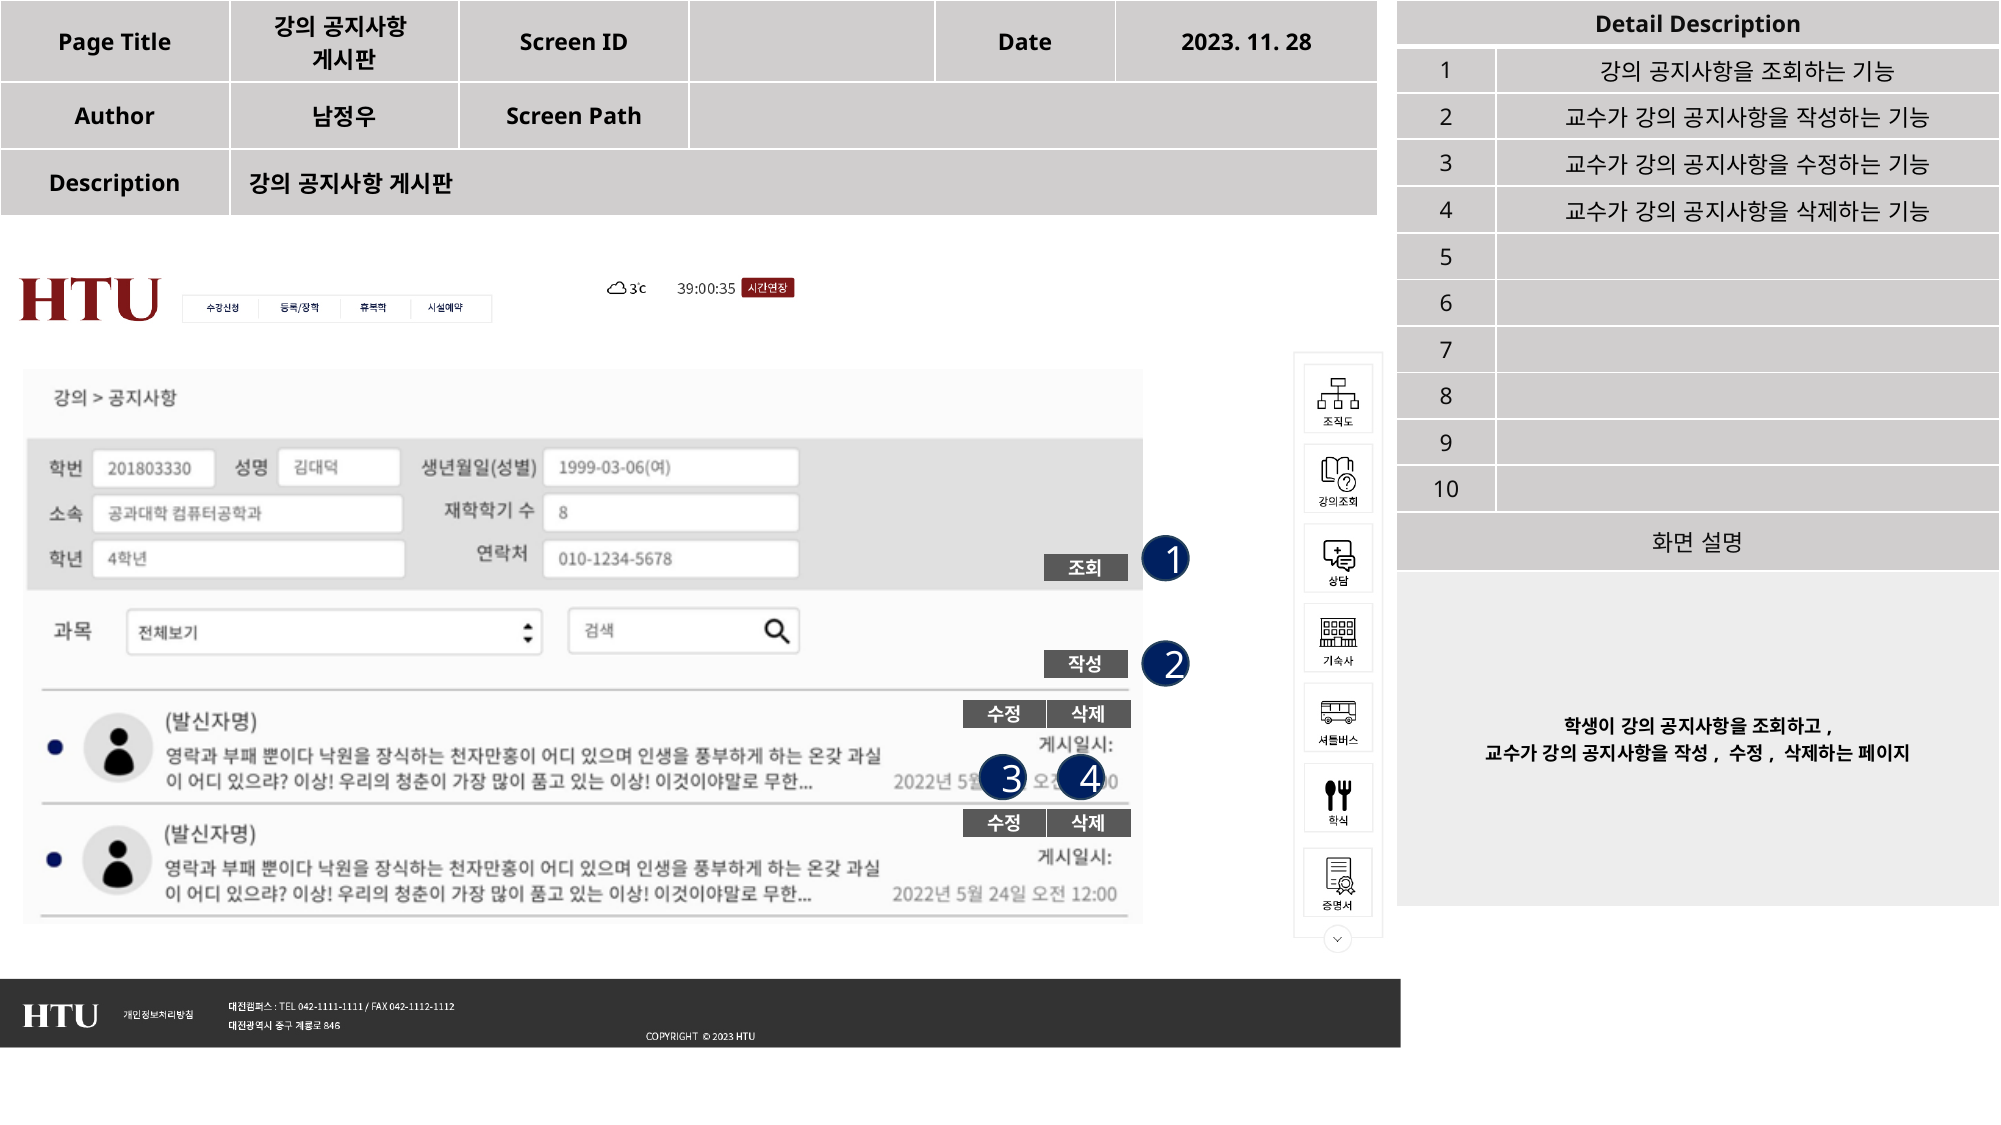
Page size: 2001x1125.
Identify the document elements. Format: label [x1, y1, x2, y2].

table_cell [1497, 187, 1999, 232]
table_cell [1497, 234, 1999, 279]
table_header [1116, 1, 1377, 81]
table_cell [1401, 373, 1495, 418]
table_header [231, 1, 458, 81]
table_cell [1497, 373, 1999, 418]
picture [0, 269, 1401, 1050]
table_cell [1401, 513, 1999, 570]
table_cell [1497, 140, 1999, 185]
table_header [936, 1, 1115, 81]
table_header [1, 1, 229, 81]
table_cell [1401, 327, 1495, 372]
table_header [460, 1, 688, 81]
table_cell [1397, 234, 1495, 279]
table_cell [460, 83, 688, 148]
table_cell [1497, 94, 1999, 138]
table_header [1397, 1, 1999, 44]
table_cell [1, 83, 229, 148]
table_cell [1397, 49, 1495, 92]
table_cell [1497, 280, 1999, 325]
table_cell [231, 83, 458, 148]
table_cell [231, 150, 1377, 215]
table_cell [1497, 466, 1999, 511]
table_cell [1397, 94, 1495, 138]
table_cell [1497, 420, 1999, 464]
table_cell [1401, 572, 1999, 906]
table_cell [1, 150, 229, 215]
table_cell [1497, 327, 1999, 372]
table_header [690, 1, 934, 81]
table_cell [1397, 187, 1495, 232]
table_cell [1397, 140, 1495, 185]
table_cell [1497, 49, 1999, 92]
table_cell [1401, 420, 1495, 464]
table_cell [1401, 466, 1495, 511]
table_cell [690, 83, 1377, 148]
table_cell [1401, 280, 1495, 325]
